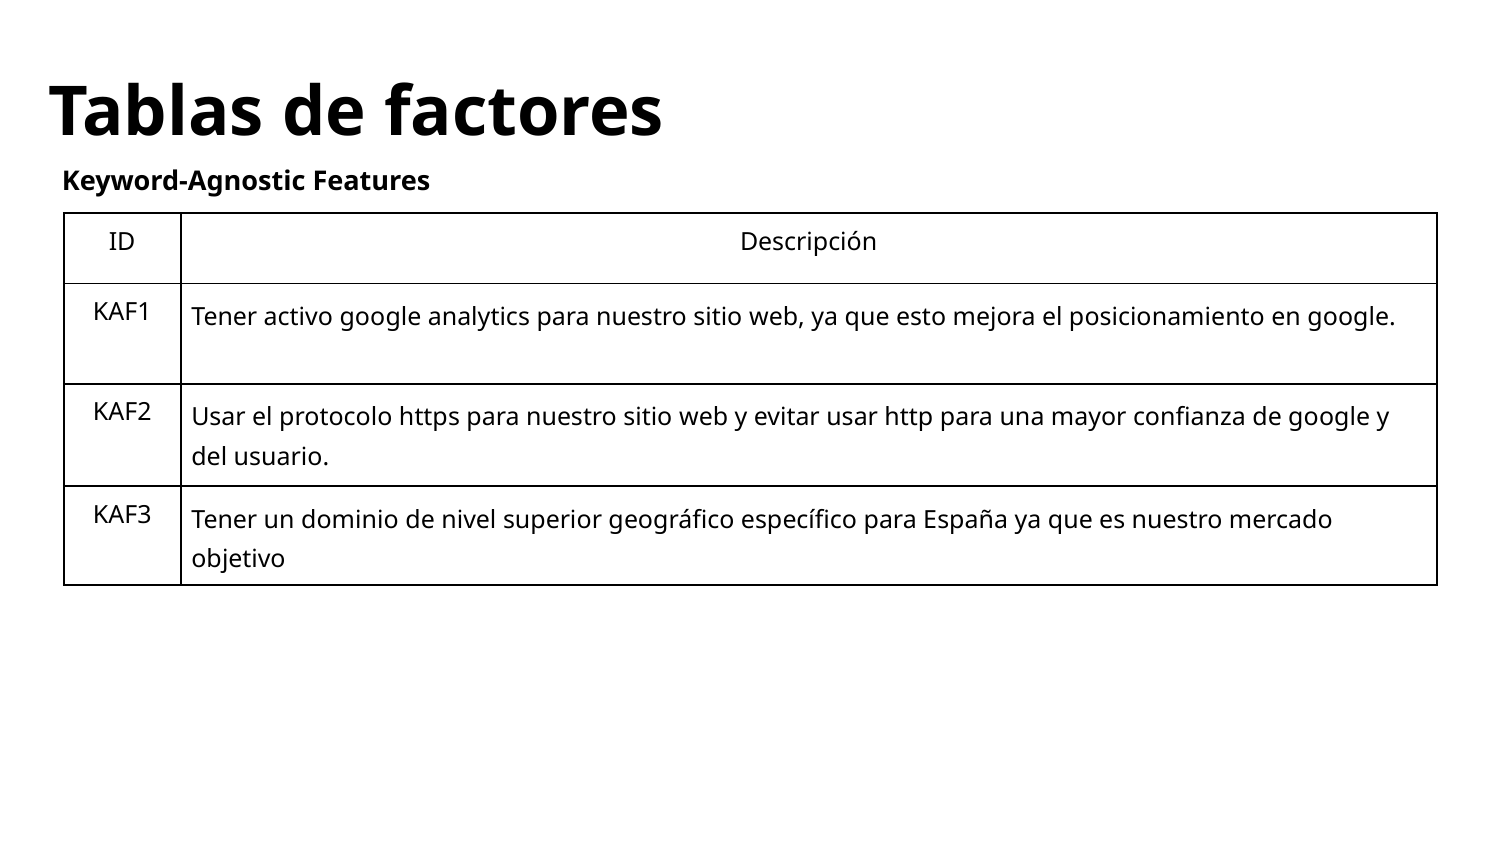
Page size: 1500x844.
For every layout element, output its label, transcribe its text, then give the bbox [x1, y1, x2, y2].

table_cell Tener un dominio de nivel superior geográfico específico para España ya que es nuestro mercado objetivo [182, 487, 1436, 584]
table_header Descripción [182, 214, 1436, 283]
table_cell Tener activo google analytics para nuestro sitio web, ya que esto mejora el posicionamiento en google. [182, 284, 1436, 383]
table_header ID [65, 247, 180, 283]
table_cell KAF1 [65, 284, 180, 383]
text_box Tablas de factores [33, 38, 1322, 167]
table_cell KAF2 [65, 385, 180, 485]
table_cell Usar el protocolo https para nuestro sitio web y evitar usar http para una mayor confianza de google y del usuario. [182, 385, 1436, 485]
text_box Keyword-Agnostic Features [46, 108, 539, 247]
table_cell KAF3 [65, 487, 180, 584]
